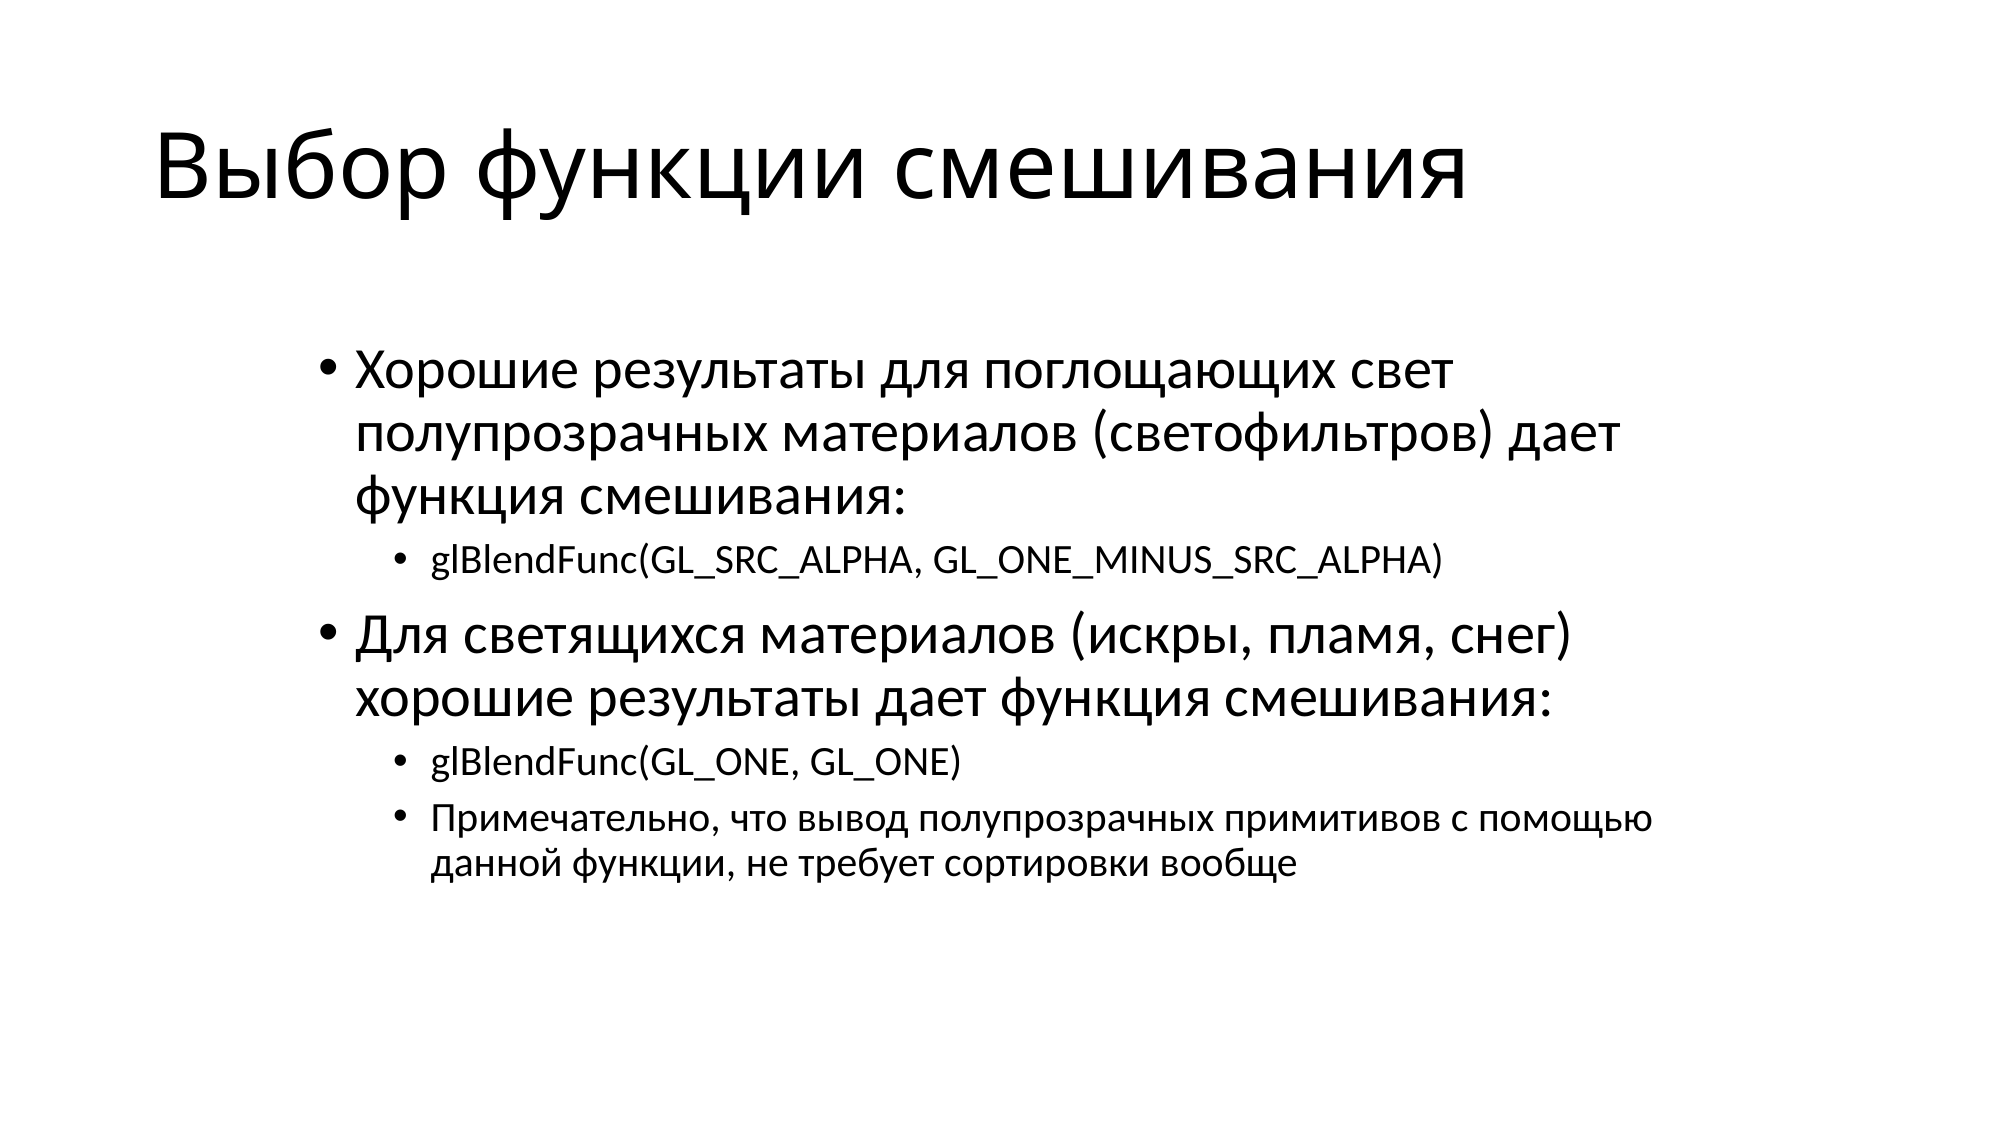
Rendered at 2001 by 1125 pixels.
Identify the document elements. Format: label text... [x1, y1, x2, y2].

list Хорошие результаты для поглощающих свет полупрозрачных материалов (светофильтров) дает функция смешивания: glBlendFunc(GL_SRC_ALPHA, GL_ONE_MINUS_SRC_ALPHA) Для светящихся материалов (искры, пламя, снег) хорошие результаты дает функция смешивания: glBlendFunc(GL_ONE, GL_ONE) Примечательно, что вывод полупрозрачных примитивов с помощью данной функции, не требует сортировки вообще [303, 331, 1719, 1094]
title Выбор функции смешивания [137, 59, 1863, 278]
